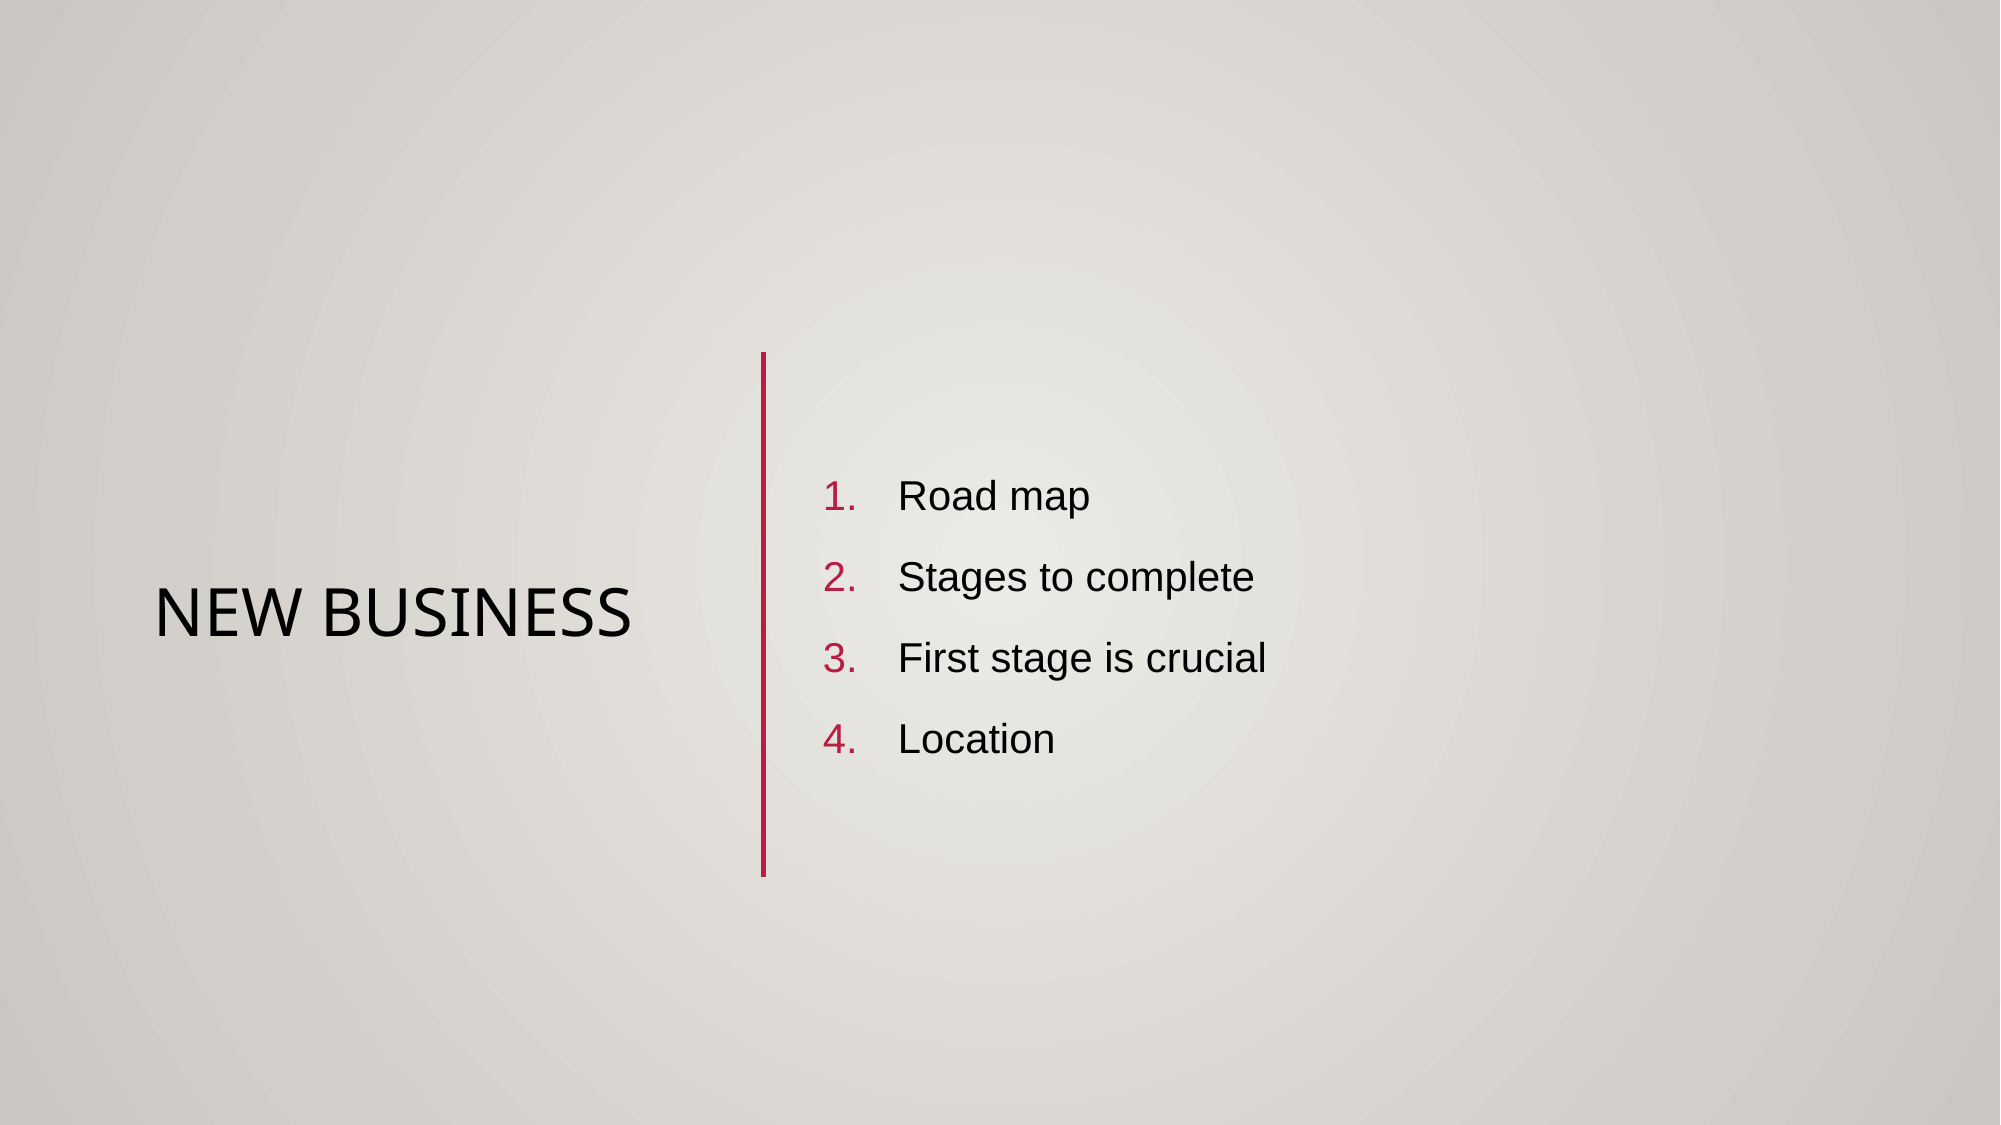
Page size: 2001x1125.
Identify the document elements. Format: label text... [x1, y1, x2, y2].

list Road map Stages to complete First stage is crucial Location [807, 262, 1814, 968]
title New business [138, 262, 720, 968]
text_box [0, 0, 2000, 1125]
